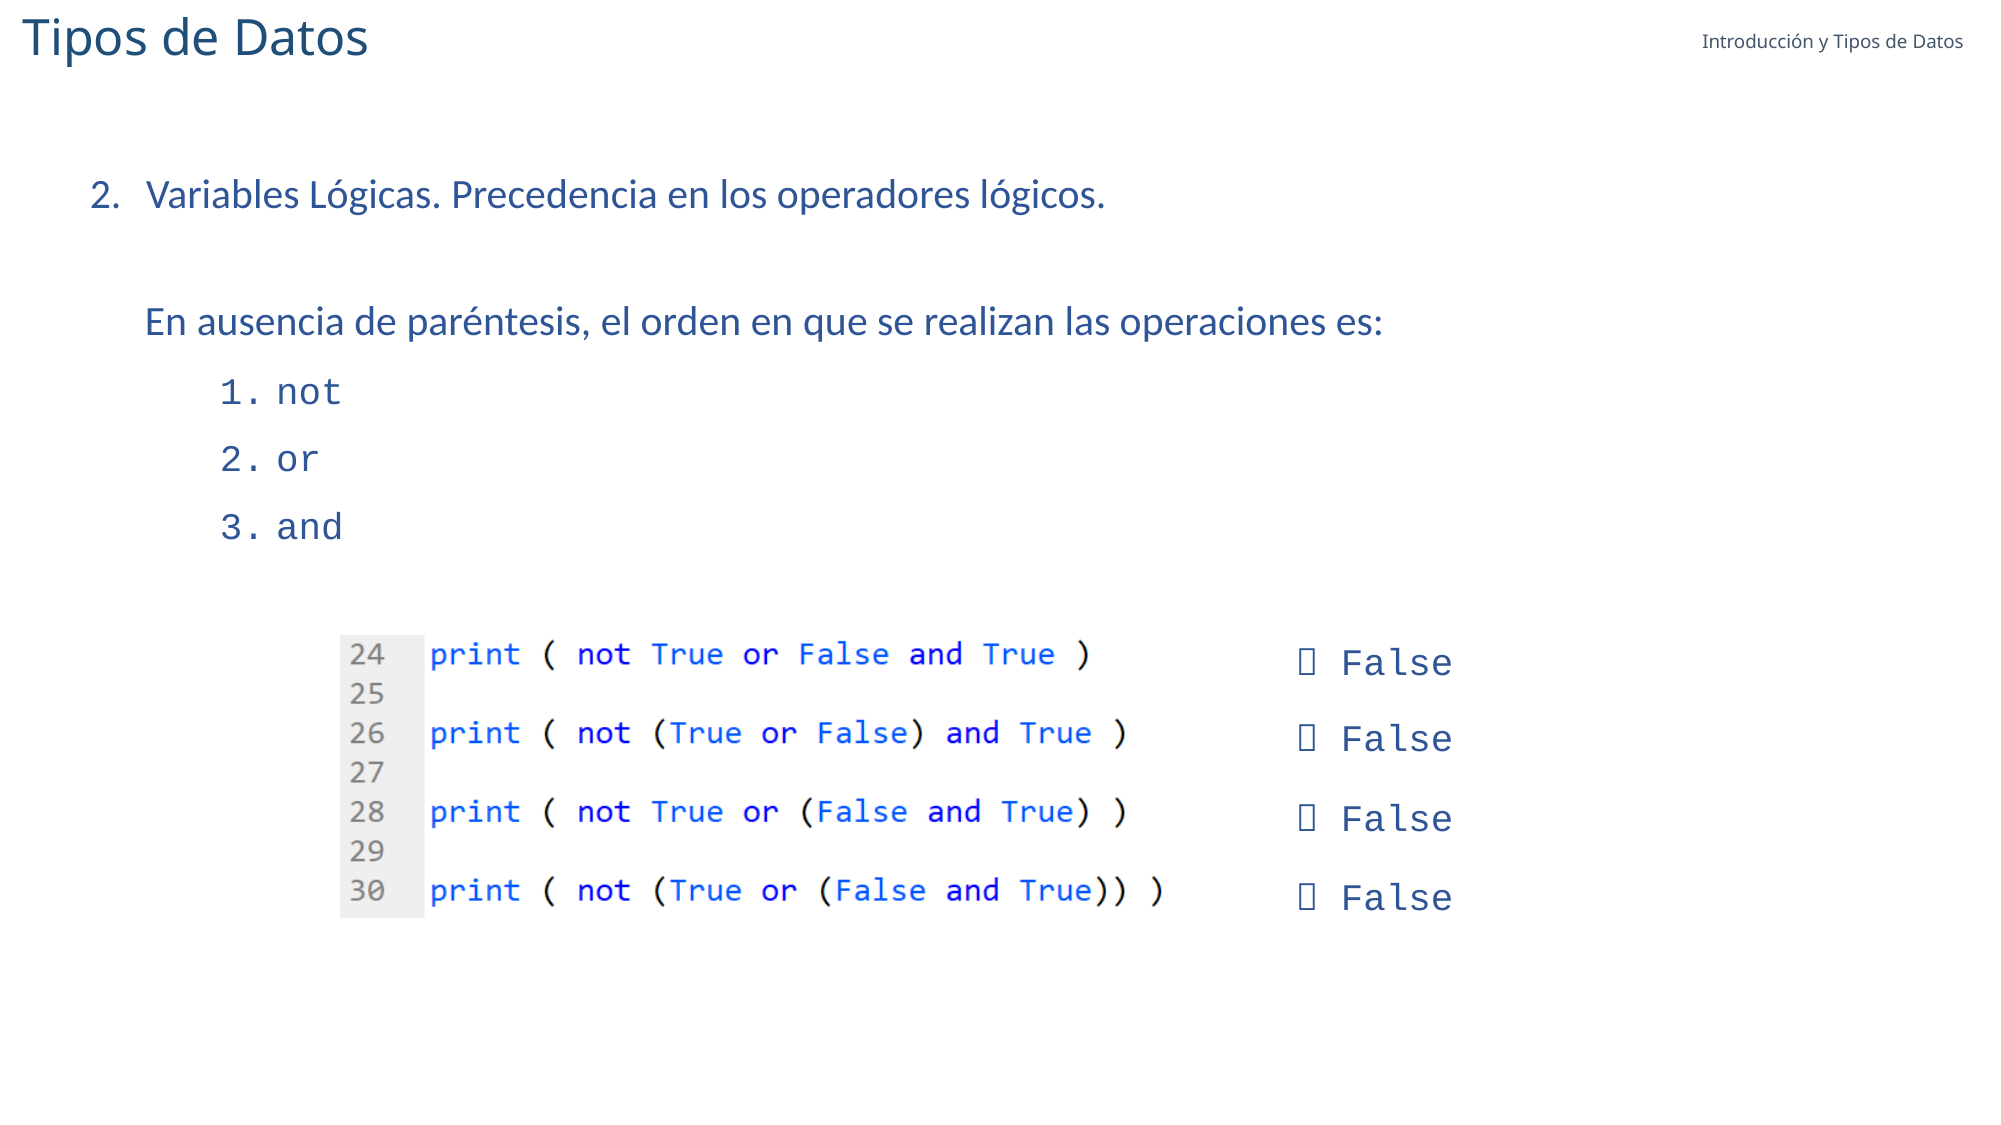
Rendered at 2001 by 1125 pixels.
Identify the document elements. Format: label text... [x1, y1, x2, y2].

text_box Tipos de Datos [7, 0, 385, 73]
text_box  False [1281, 865, 1469, 926]
text_box  False [1281, 786, 1469, 847]
text_box Introducción y Tipos de Datos [1614, 24, 2000, 70]
text_box  False [1281, 630, 1469, 691]
text_box  False [1281, 706, 1469, 767]
text_box En ausencia de paréntesis, el orden en que se realizan las operaciones es: not or and [130, 261, 1615, 554]
picture [340, 635, 1171, 918]
text_box Variables Lógicas. Precedencia en los operadores lógicos. [0, 114, 1911, 225]
